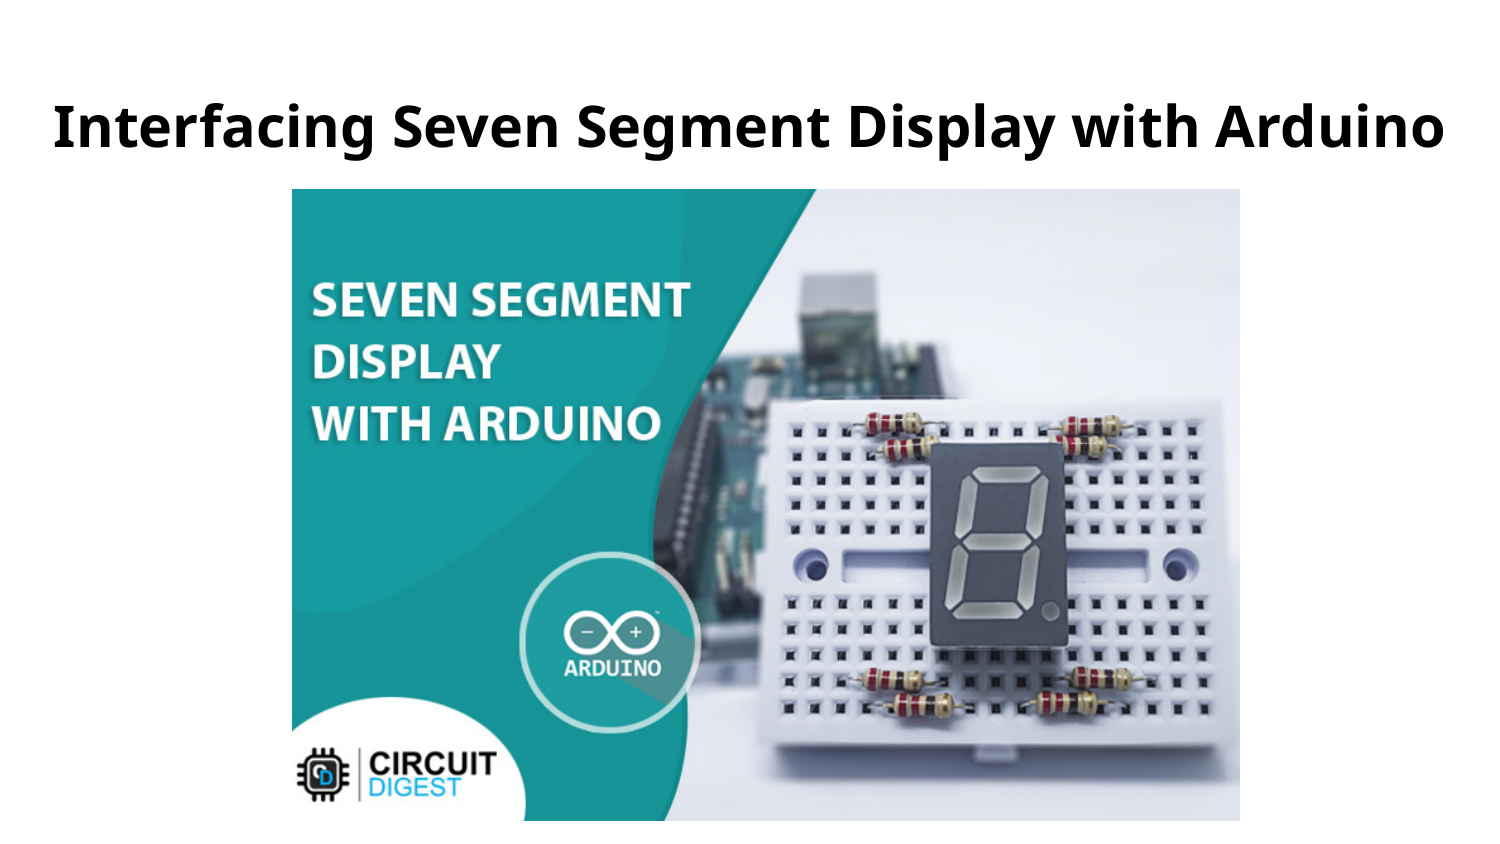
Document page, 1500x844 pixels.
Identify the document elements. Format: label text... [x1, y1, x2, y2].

picture [292, 189, 1240, 821]
title Interfacing Seven Segment Display with Arduino [51, 72, 1449, 176]
